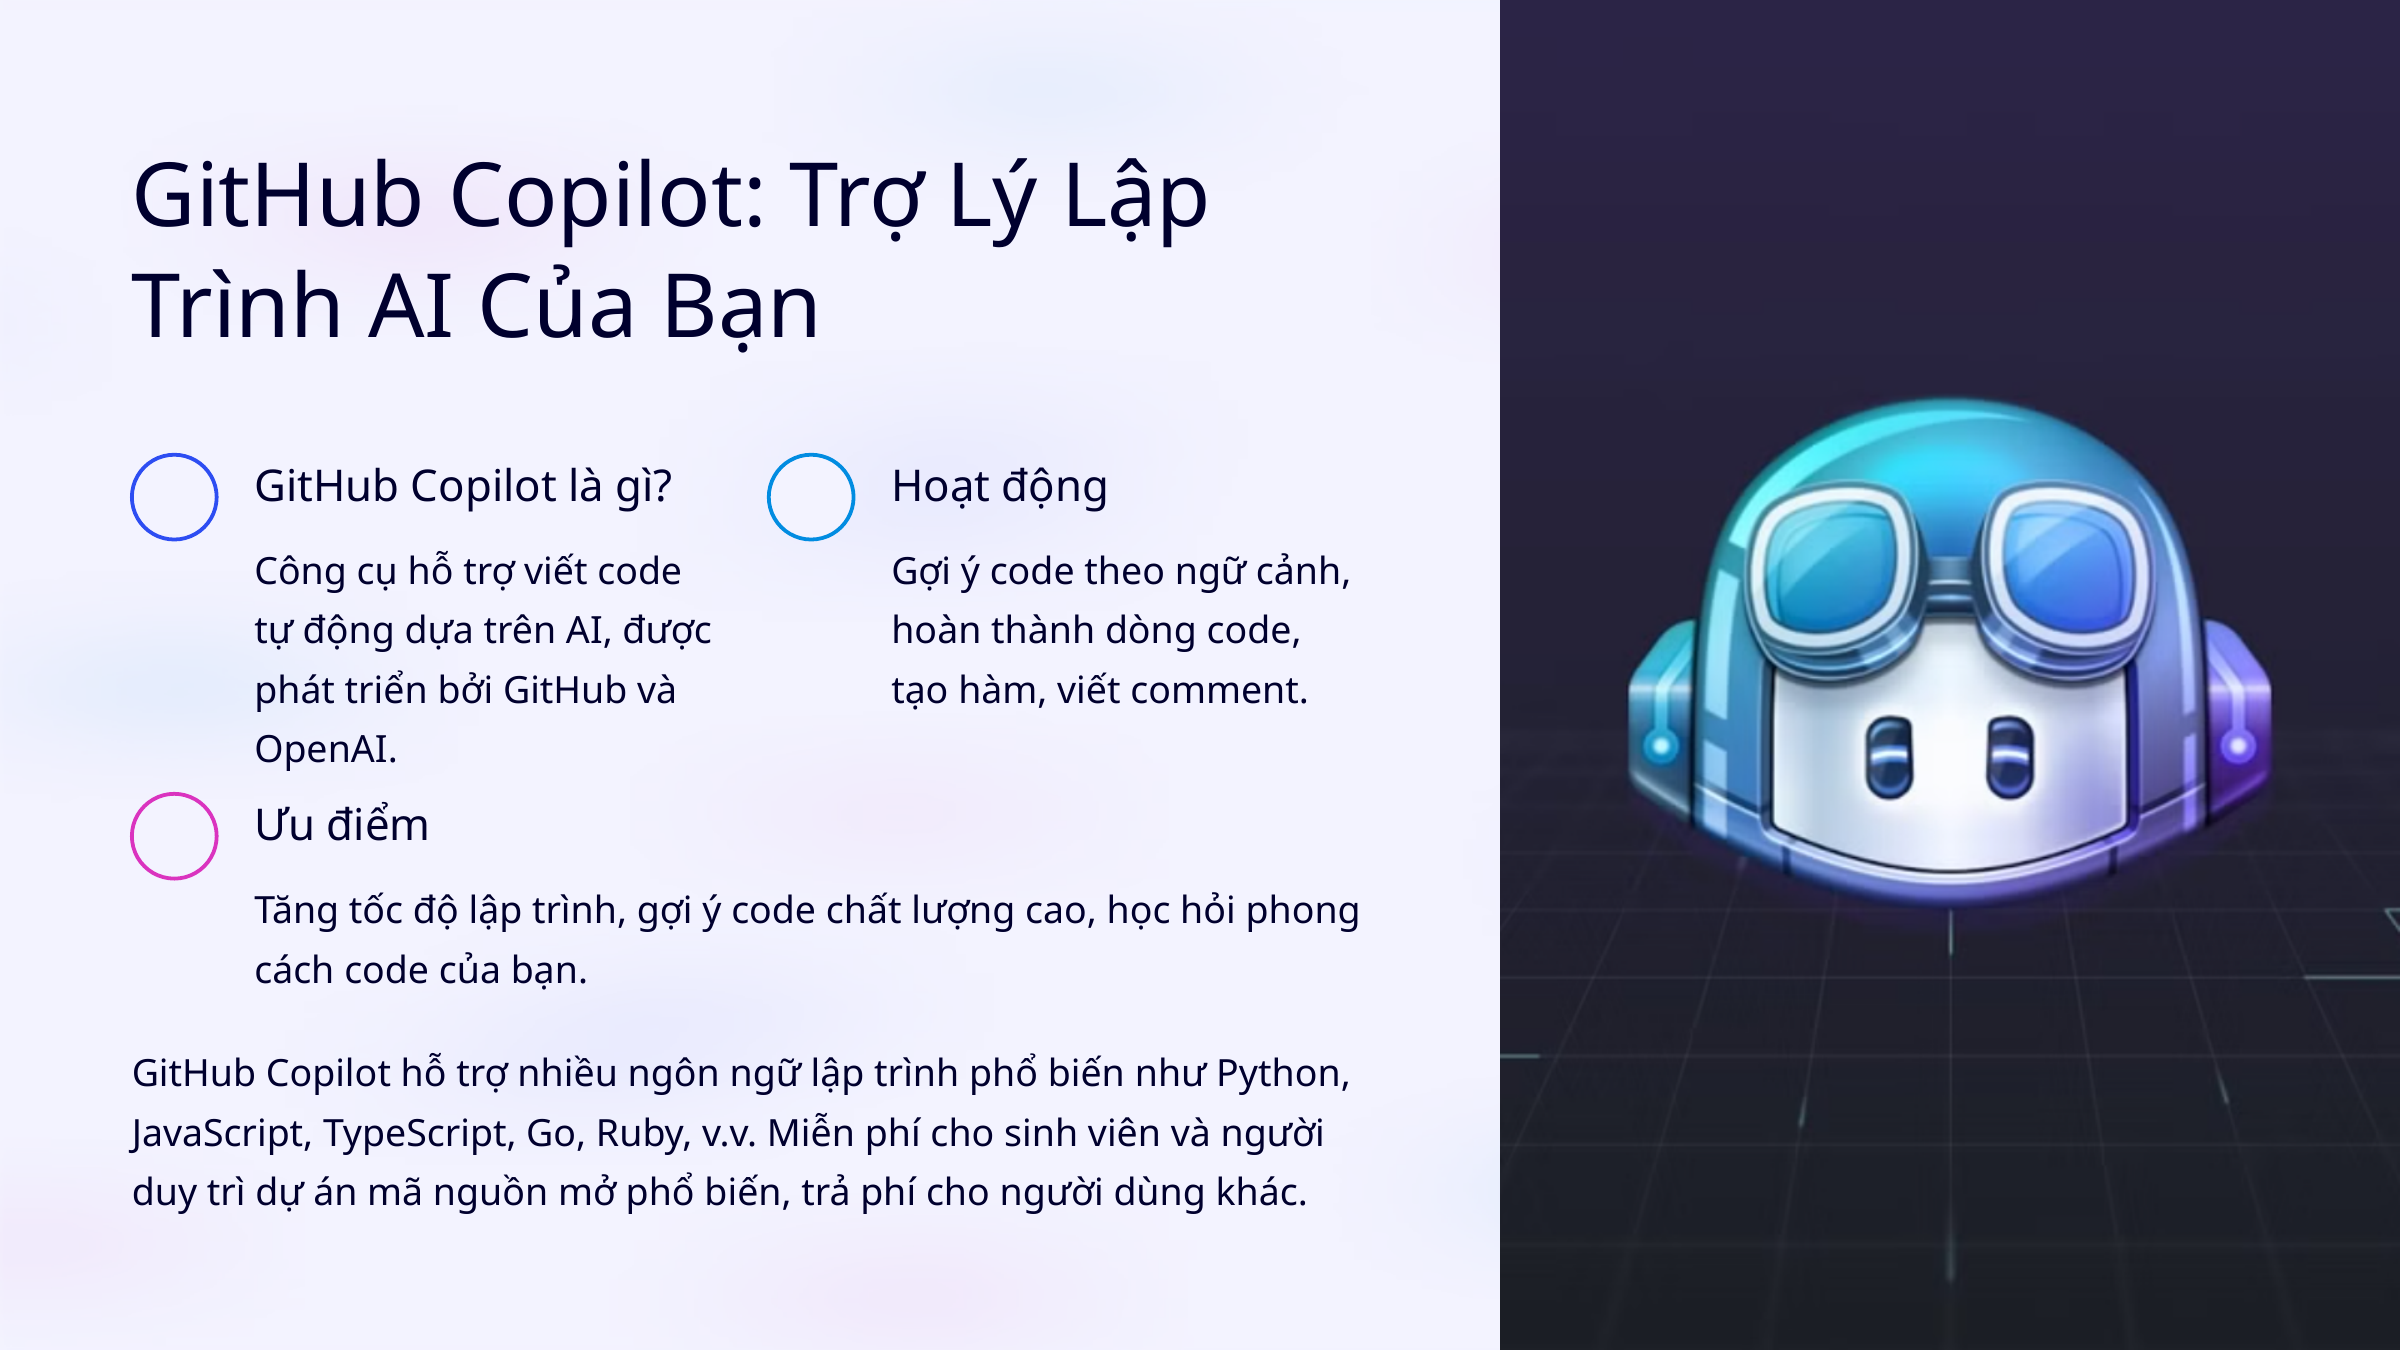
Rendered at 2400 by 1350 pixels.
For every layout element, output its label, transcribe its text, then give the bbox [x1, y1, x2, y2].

text_box Ưu điểm [254, 793, 698, 850]
picture [1499, 0, 2400, 1350]
text_box GitHub Copilot là gì? [254, 454, 698, 511]
text_box Tăng tốc độ lập trình, gợi ý code chất lượng cao, học hỏi phong cách code của bạn. [254, 871, 1368, 993]
text_box [768, 454, 854, 540]
text_box [131, 454, 217, 540]
text_box Gợi ý code theo ngữ cảnh, hoàn thành dòng code, tạo hàm, viết comment. [891, 532, 1368, 714]
text_box Công cụ hỗ trợ viết code tự động dựa trên AI, được phát triển bởi GitHub và OpenAI. [254, 532, 731, 714]
text_box GitHub Copilot: Trợ Lý Lập Trình AI Của Bạn [131, 134, 1368, 356]
text_box Hoạt động [891, 454, 1335, 511]
text_box [131, 793, 217, 879]
text_box GitHub Copilot hỗ trợ nhiều ngôn ngữ lập trình phổ biến như Python, JavaScript, TypeScript, Go, Ruby, v.v. Miễn phí cho sinh viên và người duy trì dự án mã nguồn mở phổ biến, trả phí cho người dùng khác. [131, 1034, 1368, 1216]
